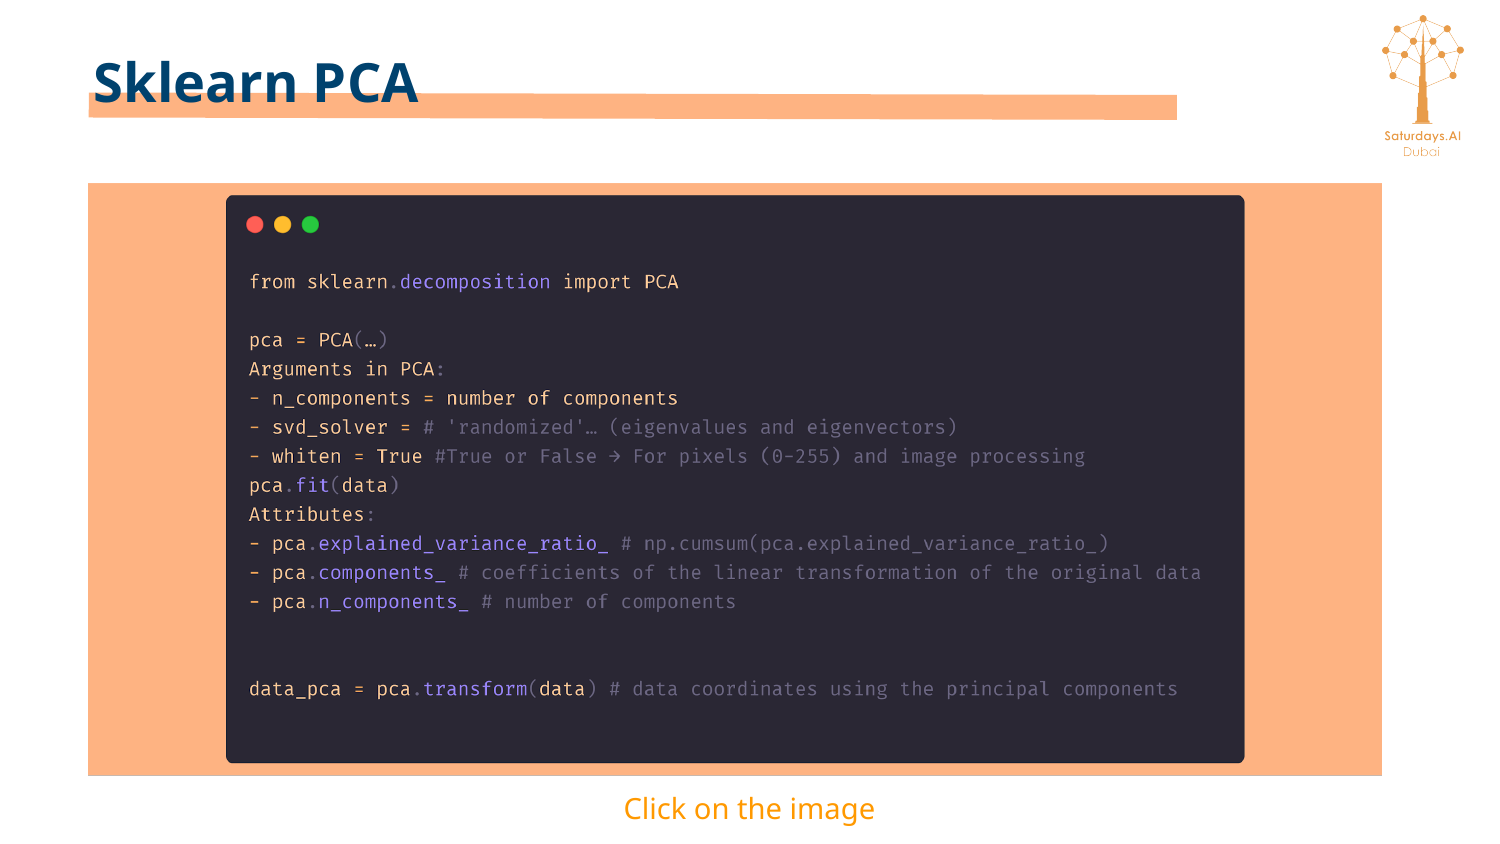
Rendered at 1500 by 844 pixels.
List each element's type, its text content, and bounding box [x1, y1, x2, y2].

picture [88, 181, 1382, 776]
picture [1382, 15, 1464, 160]
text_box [88, 104, 1178, 108]
text_box Click on the image [551, 784, 948, 844]
text_box Sklearn PCA [91, 46, 1377, 105]
